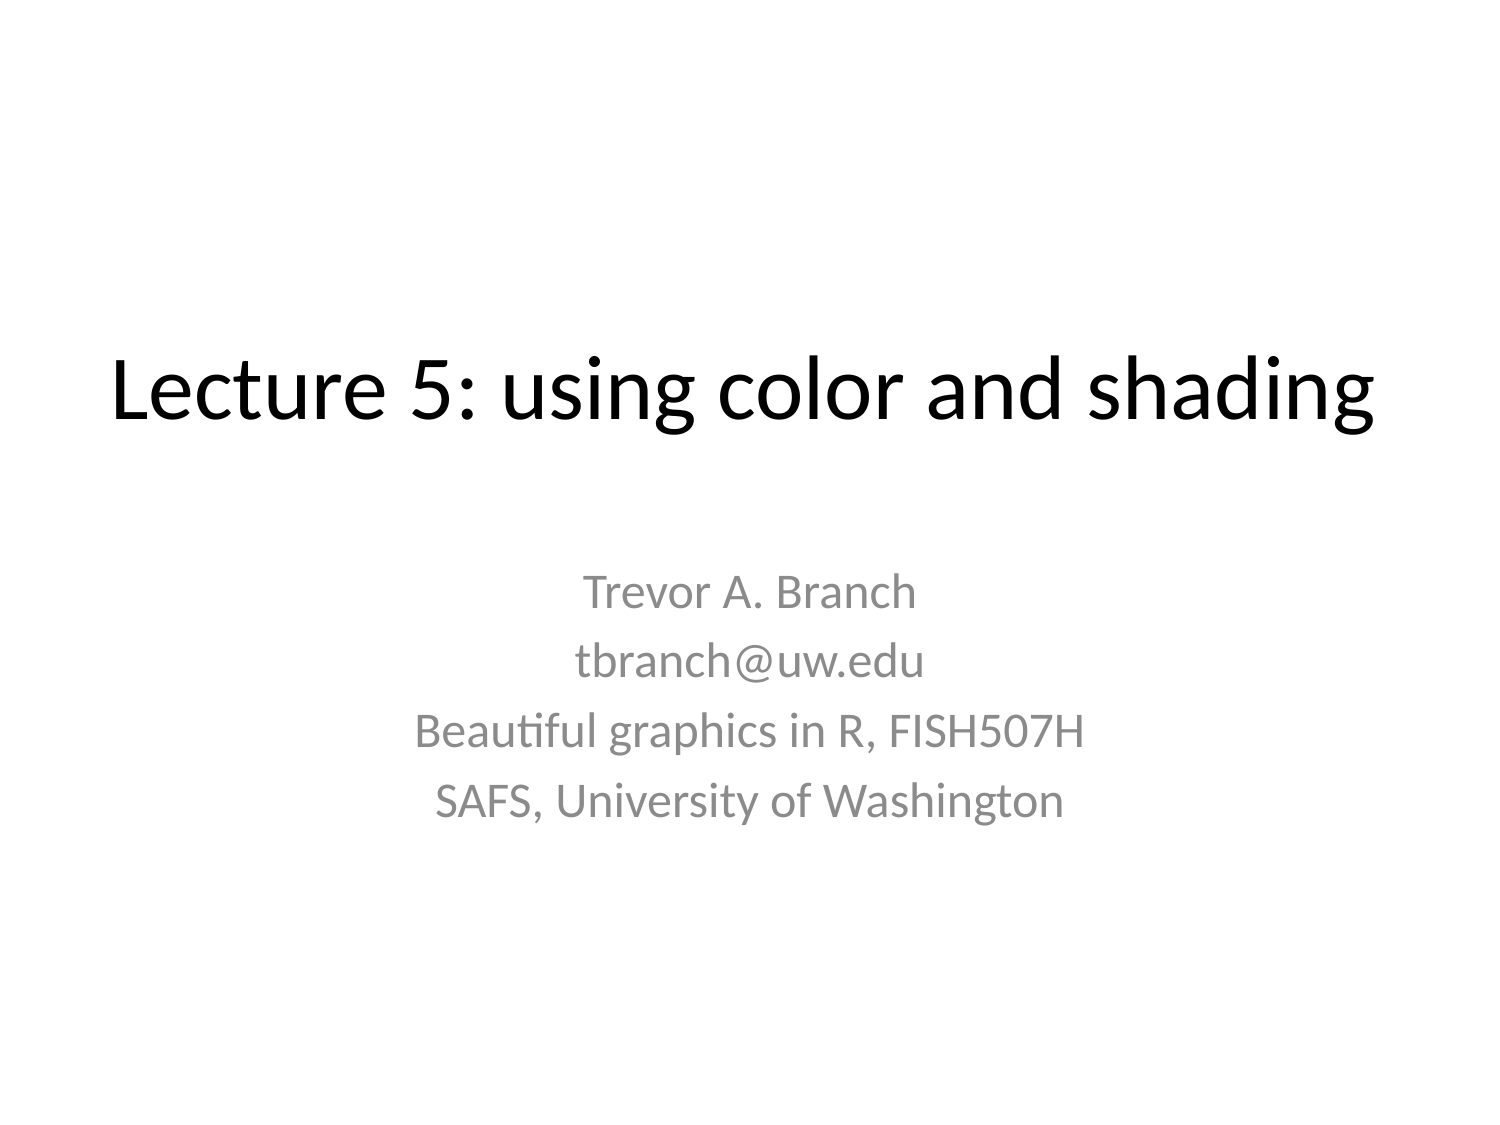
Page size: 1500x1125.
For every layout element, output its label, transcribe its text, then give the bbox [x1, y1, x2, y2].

title Lecture 5: using color and shading [37, 262, 1450, 504]
subtitle Trevor A. Branch tbranch@uw.edu Beautiful graphics in R, FISH507H SAFS, University of Washington [225, 550, 1275, 838]
